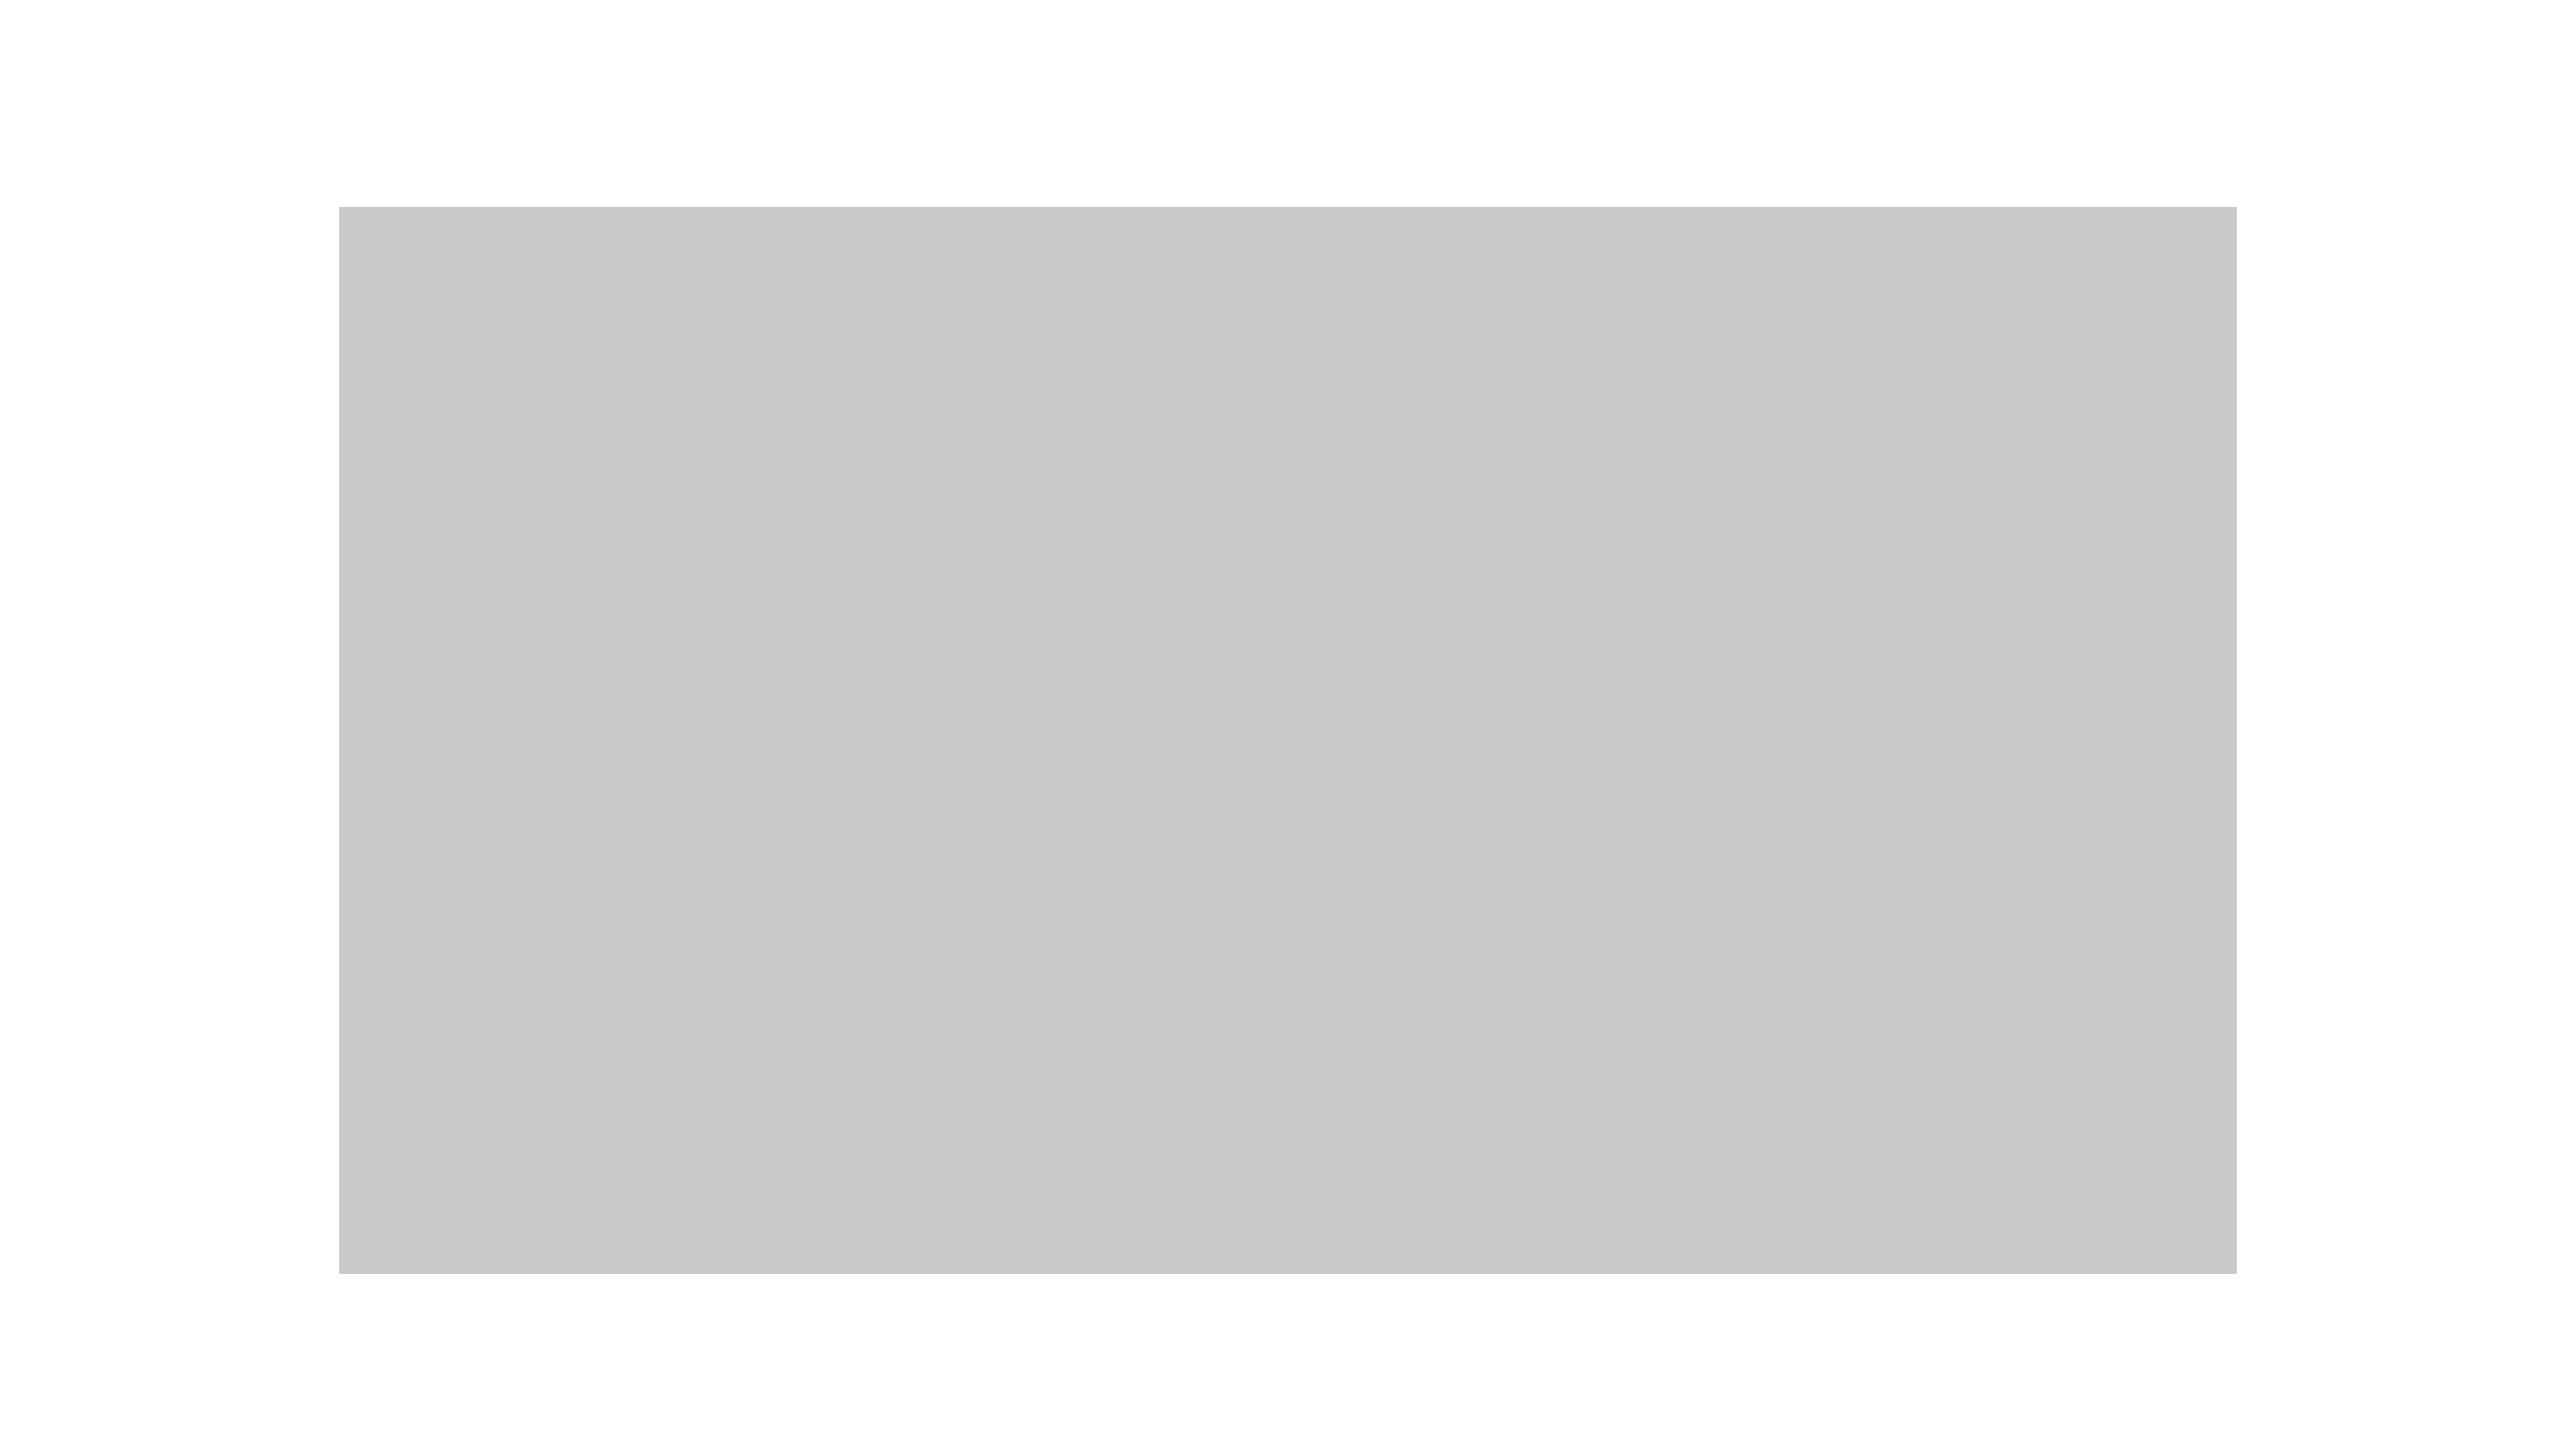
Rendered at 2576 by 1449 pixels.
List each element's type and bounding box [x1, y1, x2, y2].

text_box [338, 206, 2238, 1275]
